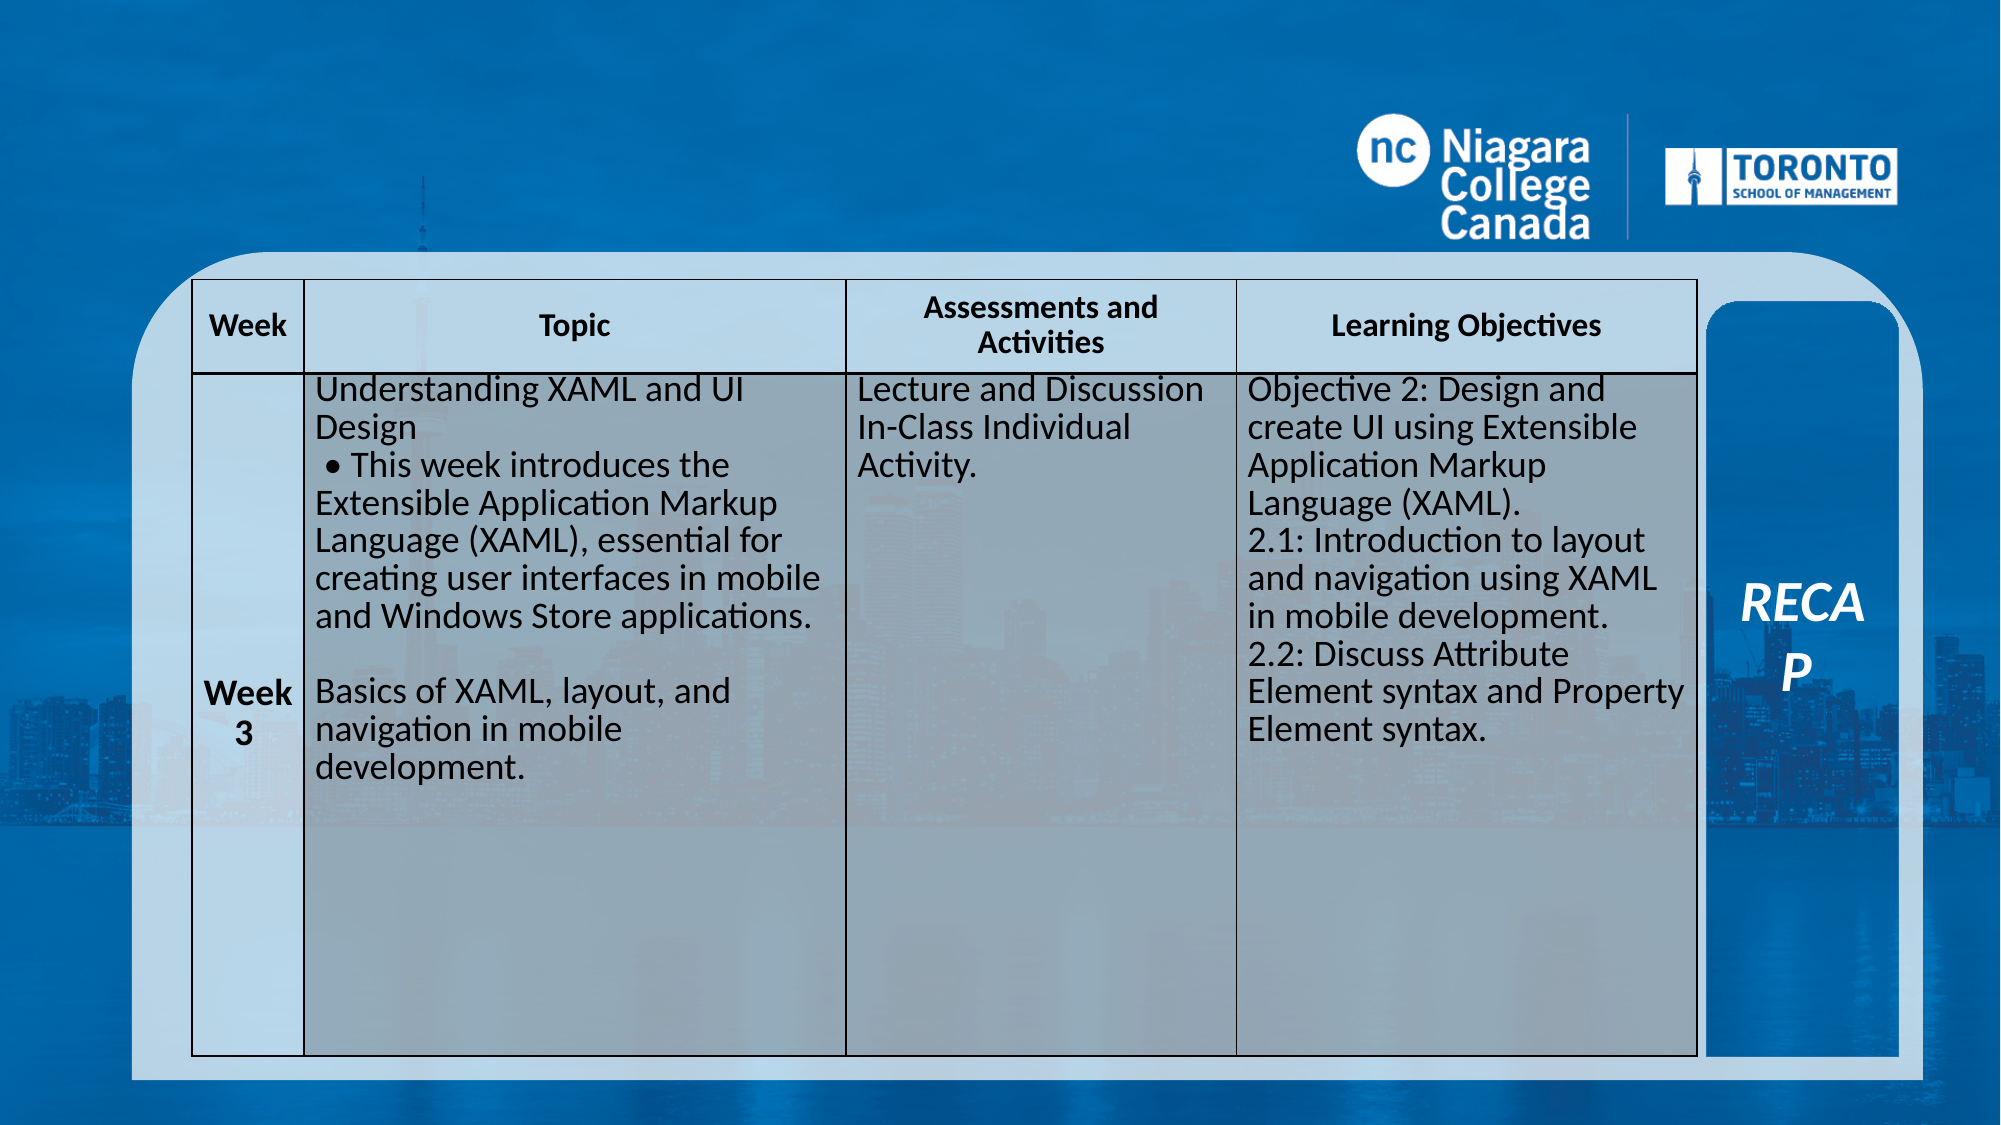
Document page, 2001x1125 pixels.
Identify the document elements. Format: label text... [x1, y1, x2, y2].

text_box RECAP [1705, 300, 1900, 1058]
table_cell Understanding XAML and UI Design • This week introduces the Extensible Application Markup Language (XAML), essential for creating user interfaces in mobile and Windows Store applications. Basics of XAML, layout, and navigation in mobile development. [305, 375, 845, 1055]
table_cell Objective 2: Design and create UI using Extensible Application Markup Language (XAML). 2.1: Introduction to layout and navigation using XAML in mobile development. 2.2: Discuss Attribute Element syntax and Property Element syntax. [1237, 375, 1696, 1055]
text_box [130, 251, 1924, 1082]
table_header Learning Objectives [1237, 280, 1696, 372]
table_header Assessments and Activities [847, 280, 1236, 372]
table_cell Week 3 [193, 375, 303, 1055]
table_cell Lecture and Discussion In-Class Individual Activity. [847, 375, 1236, 1055]
table_header Topic [305, 280, 845, 372]
table_header Week [193, 280, 303, 372]
picture [0, 0, 2001, 1125]
